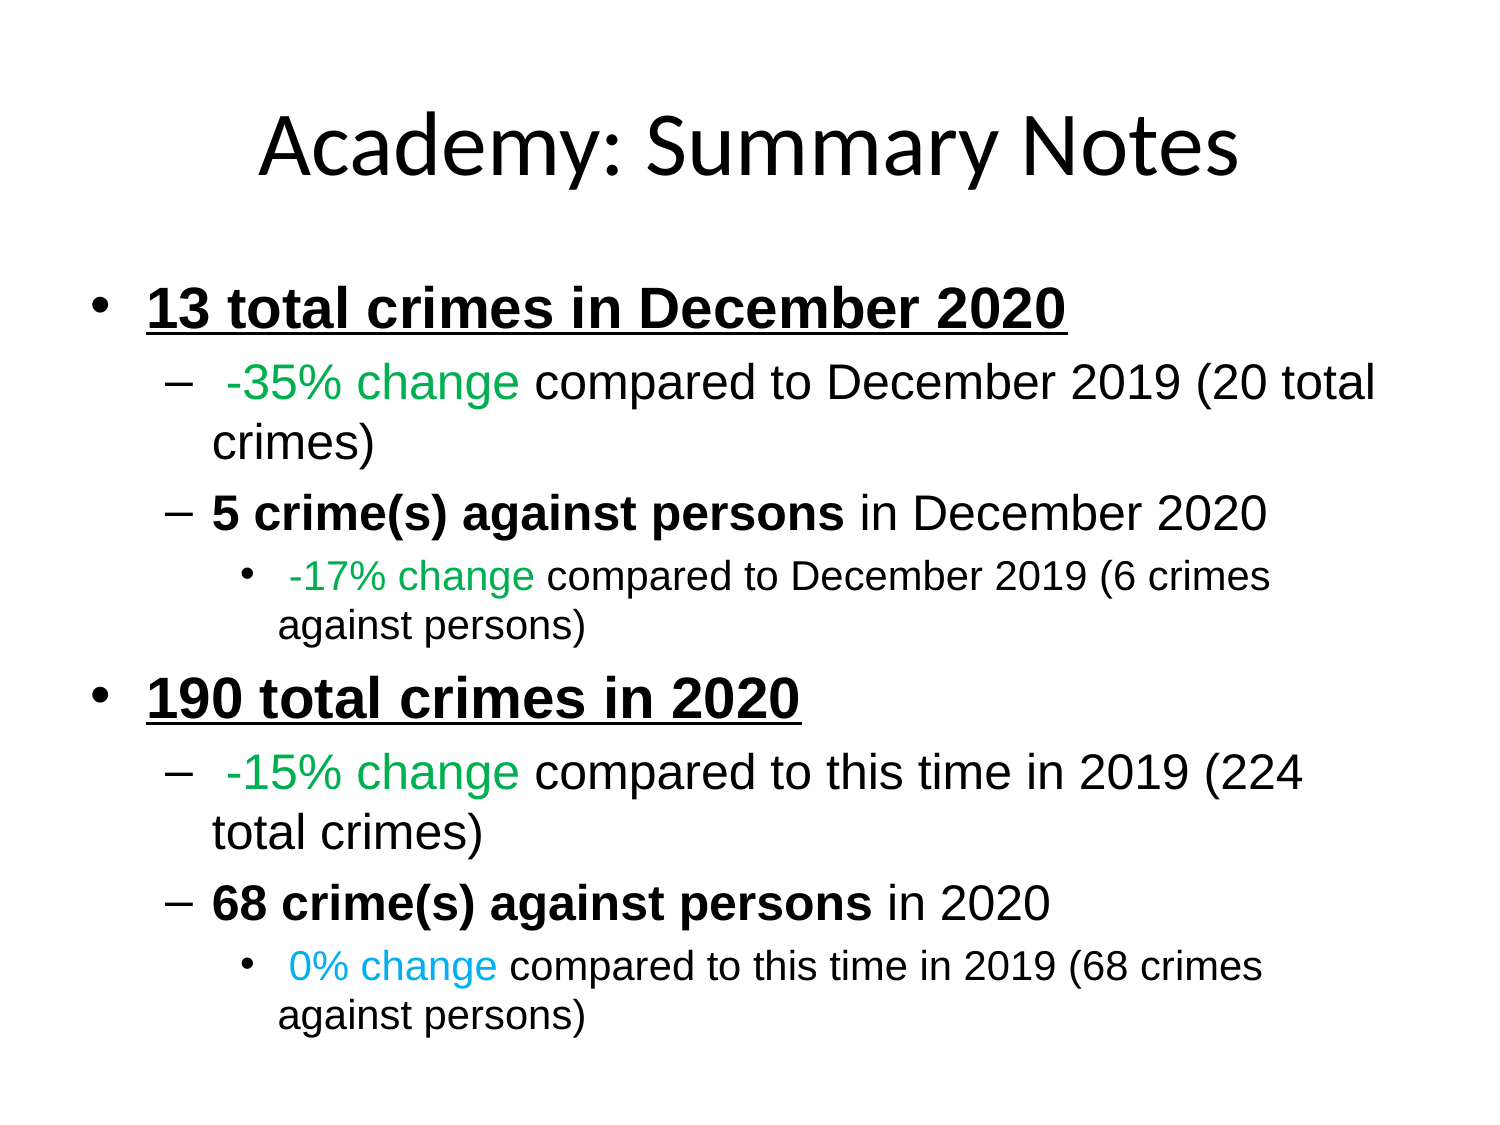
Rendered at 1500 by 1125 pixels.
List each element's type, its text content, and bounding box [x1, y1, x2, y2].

title Academy: Summary Notes [75, 45, 1425, 233]
list 13 total crimes in December 2020 -35% change compared to December 2019 (20 total crimes) 5 crime(s) against persons in December 2020 -17% change compared to December 2019 (6 crimes against persons) 190 total crimes in 2020 -15% change compared to this time in 2019 (224 total crimes) 68 crime(s) against persons in 2020 0% change compared to this time in 2019 (68 crimes against persons) [75, 262, 1425, 1005]
